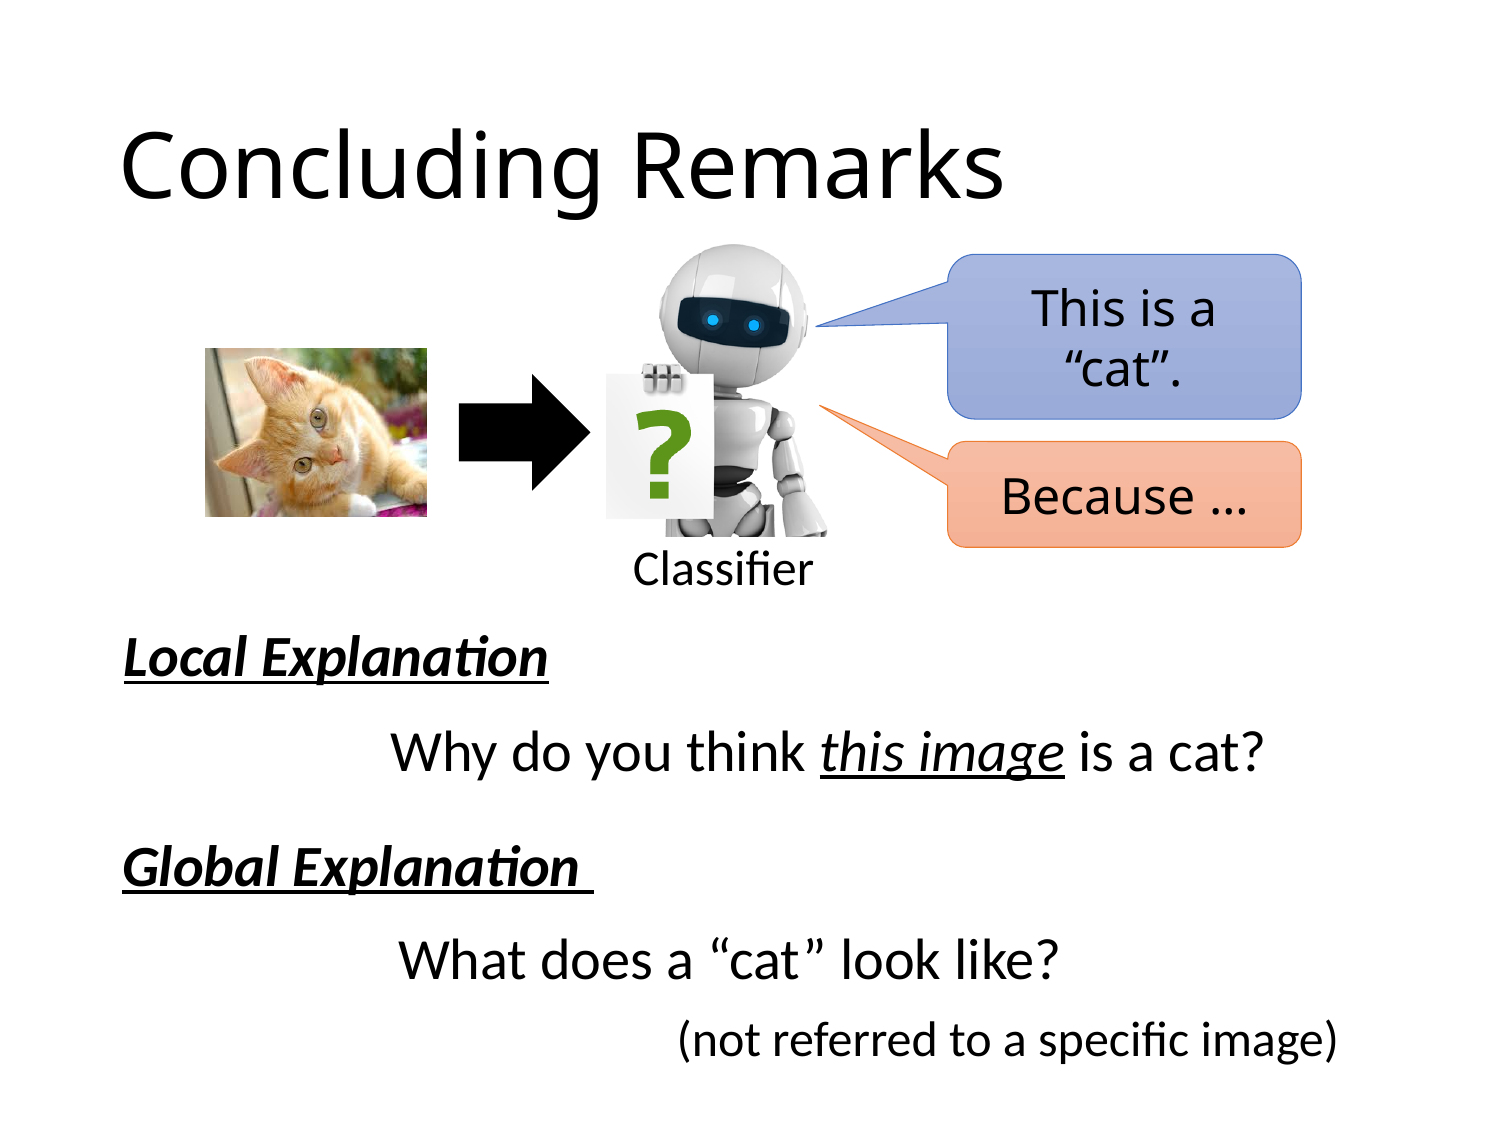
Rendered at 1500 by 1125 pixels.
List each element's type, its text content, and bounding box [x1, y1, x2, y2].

text_box Because … [830, 409, 1302, 548]
picture [205, 348, 427, 517]
text_box Why do you think this image is a cat? [375, 705, 1282, 791]
title Concluding Remarks [103, 59, 1397, 278]
text_box This is a “cat”. [830, 253, 1302, 420]
text_box Global Explanation [107, 820, 629, 906]
text_box Classifier [618, 537, 830, 603]
text_box [458, 373, 591, 491]
text_box (not referred to a specific image) [661, 999, 1397, 1075]
text_box Local Explanation [109, 611, 569, 696]
picture [603, 244, 830, 537]
text_box What does a “cat” look like? [383, 913, 1077, 999]
